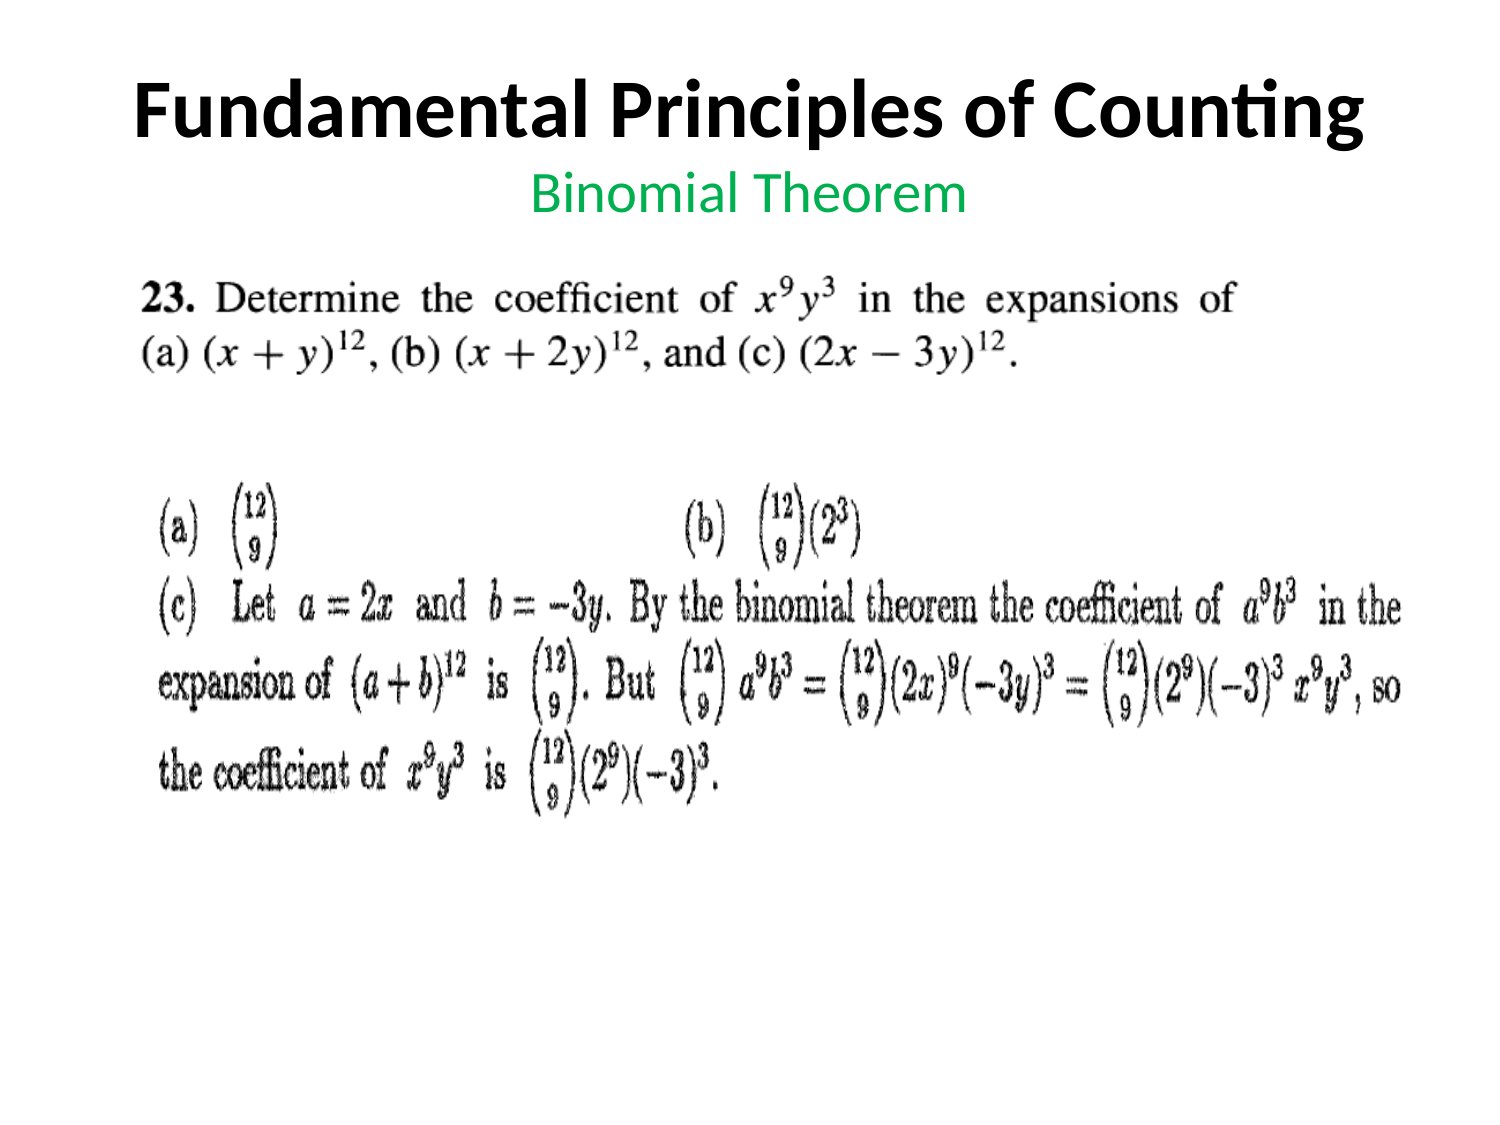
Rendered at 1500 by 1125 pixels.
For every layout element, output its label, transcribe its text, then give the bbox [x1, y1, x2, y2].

title Fundamental Principles of Counting Binomial Theorem [75, 45, 1425, 233]
picture [149, 462, 1413, 838]
picture [124, 262, 1265, 390]
